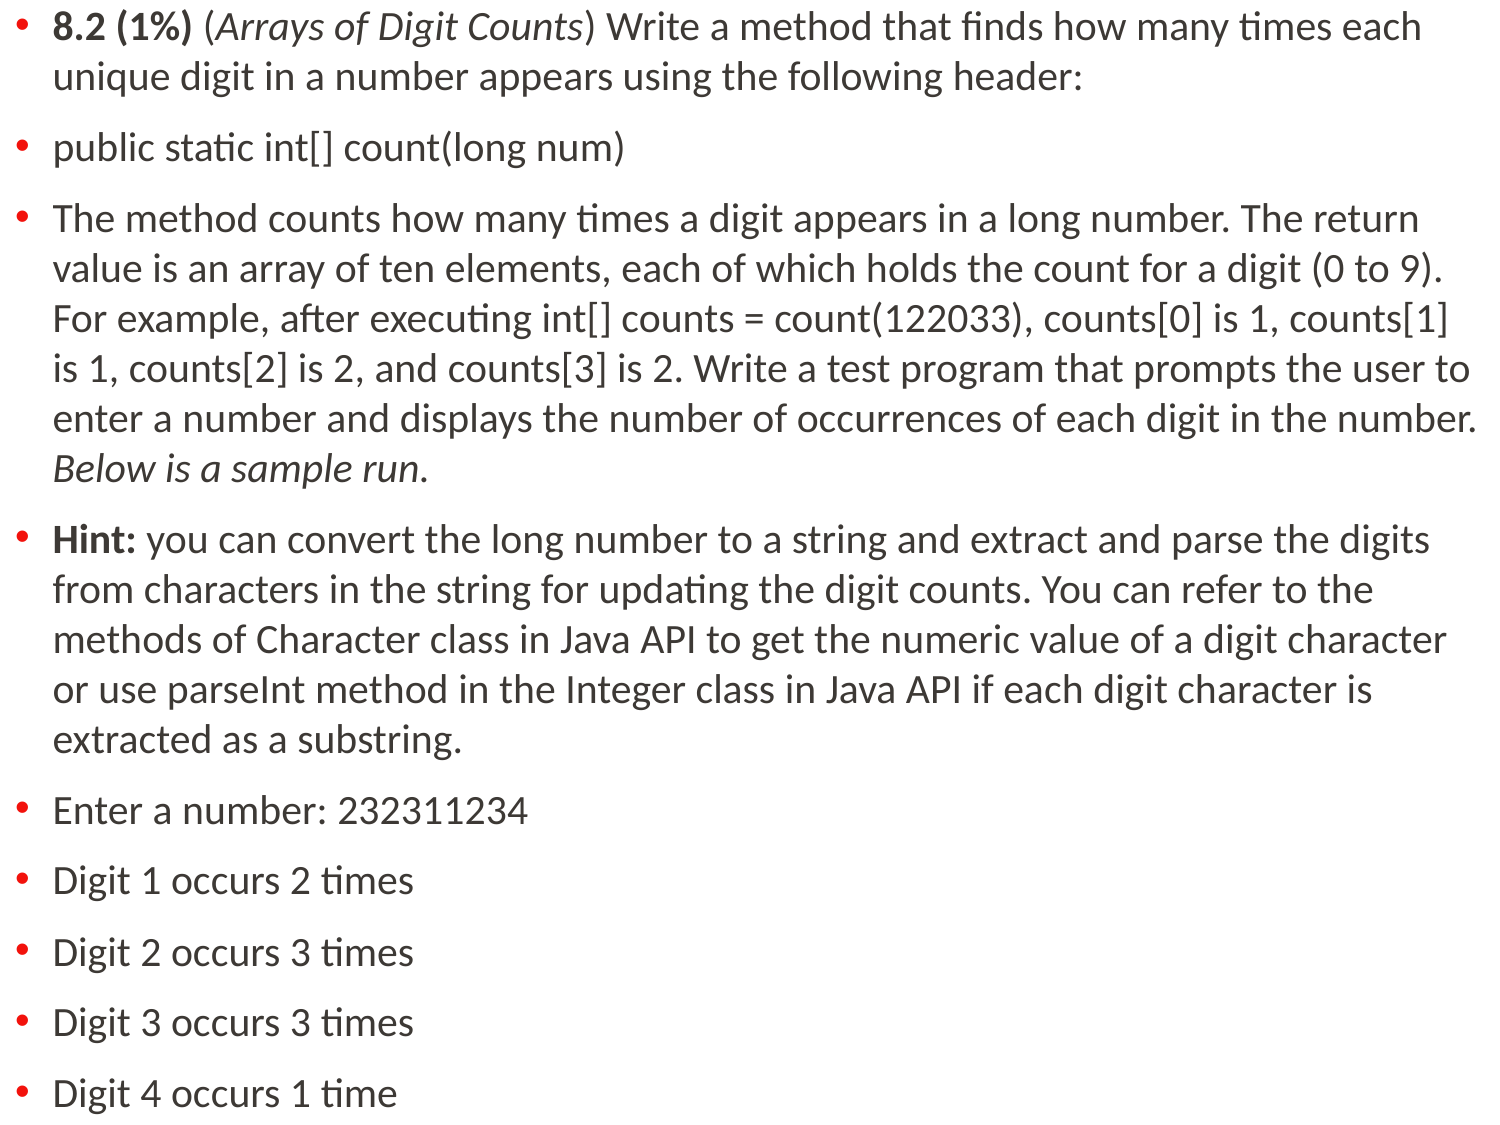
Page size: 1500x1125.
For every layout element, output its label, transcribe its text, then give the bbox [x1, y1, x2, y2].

list 8.2 (1%) (Arrays of Digit Counts) Write a method that finds how many times each unique digit in a number appears using the following header: public static int[] count(long num) The method counts how many times a digit appears in a long number. The return value is an array of ten elements, each of which holds the count for a digit (0 to 9). For example, after executing int[] counts = count(122033), counts[0] is 1, counts[1] is 1, counts[2] is 2, and counts[3] is 2. Write a test program that prompts the user to enter a number and displays the number of occurrences of each digit in the number. Below is a sample run. Hint: you can convert the long number to a string and extract and parse the digits from characters in the string for updating the digit counts. You can refer to the methods of Character class in Java API to get the numeric value of a digit character or use parseInt method in the Integer class in Java API if each digit character is extracted as a substring. Enter a number: 232311234 Digit 1 occurs 2 times Digit 2 occurs 3 times Digit 3 occurs 3 times Digit 4 occurs 1 time [0, 0, 1500, 1125]
